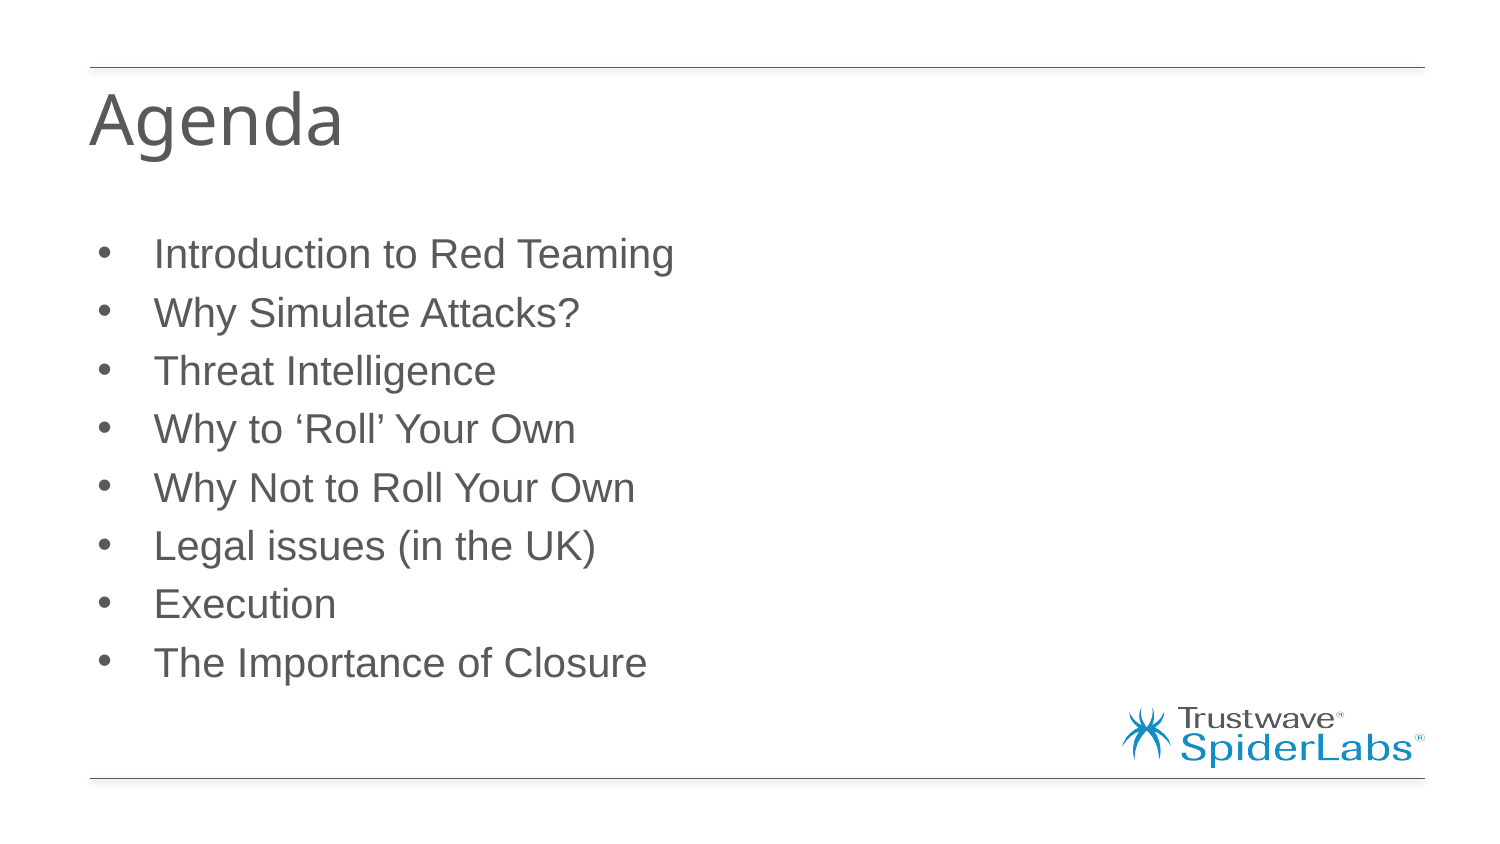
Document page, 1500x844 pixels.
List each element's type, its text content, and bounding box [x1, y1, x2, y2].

picture [1122, 707, 1425, 768]
list Introduction to Red Teaming Why Simulate Attacks? Threat Intelligence Why to ‘Roll’ Your Own Why Not to Roll Your Own Legal issues (in the UK) Execution The Importance of Closure [82, 219, 1427, 650]
title Agenda [75, 67, 1425, 177]
